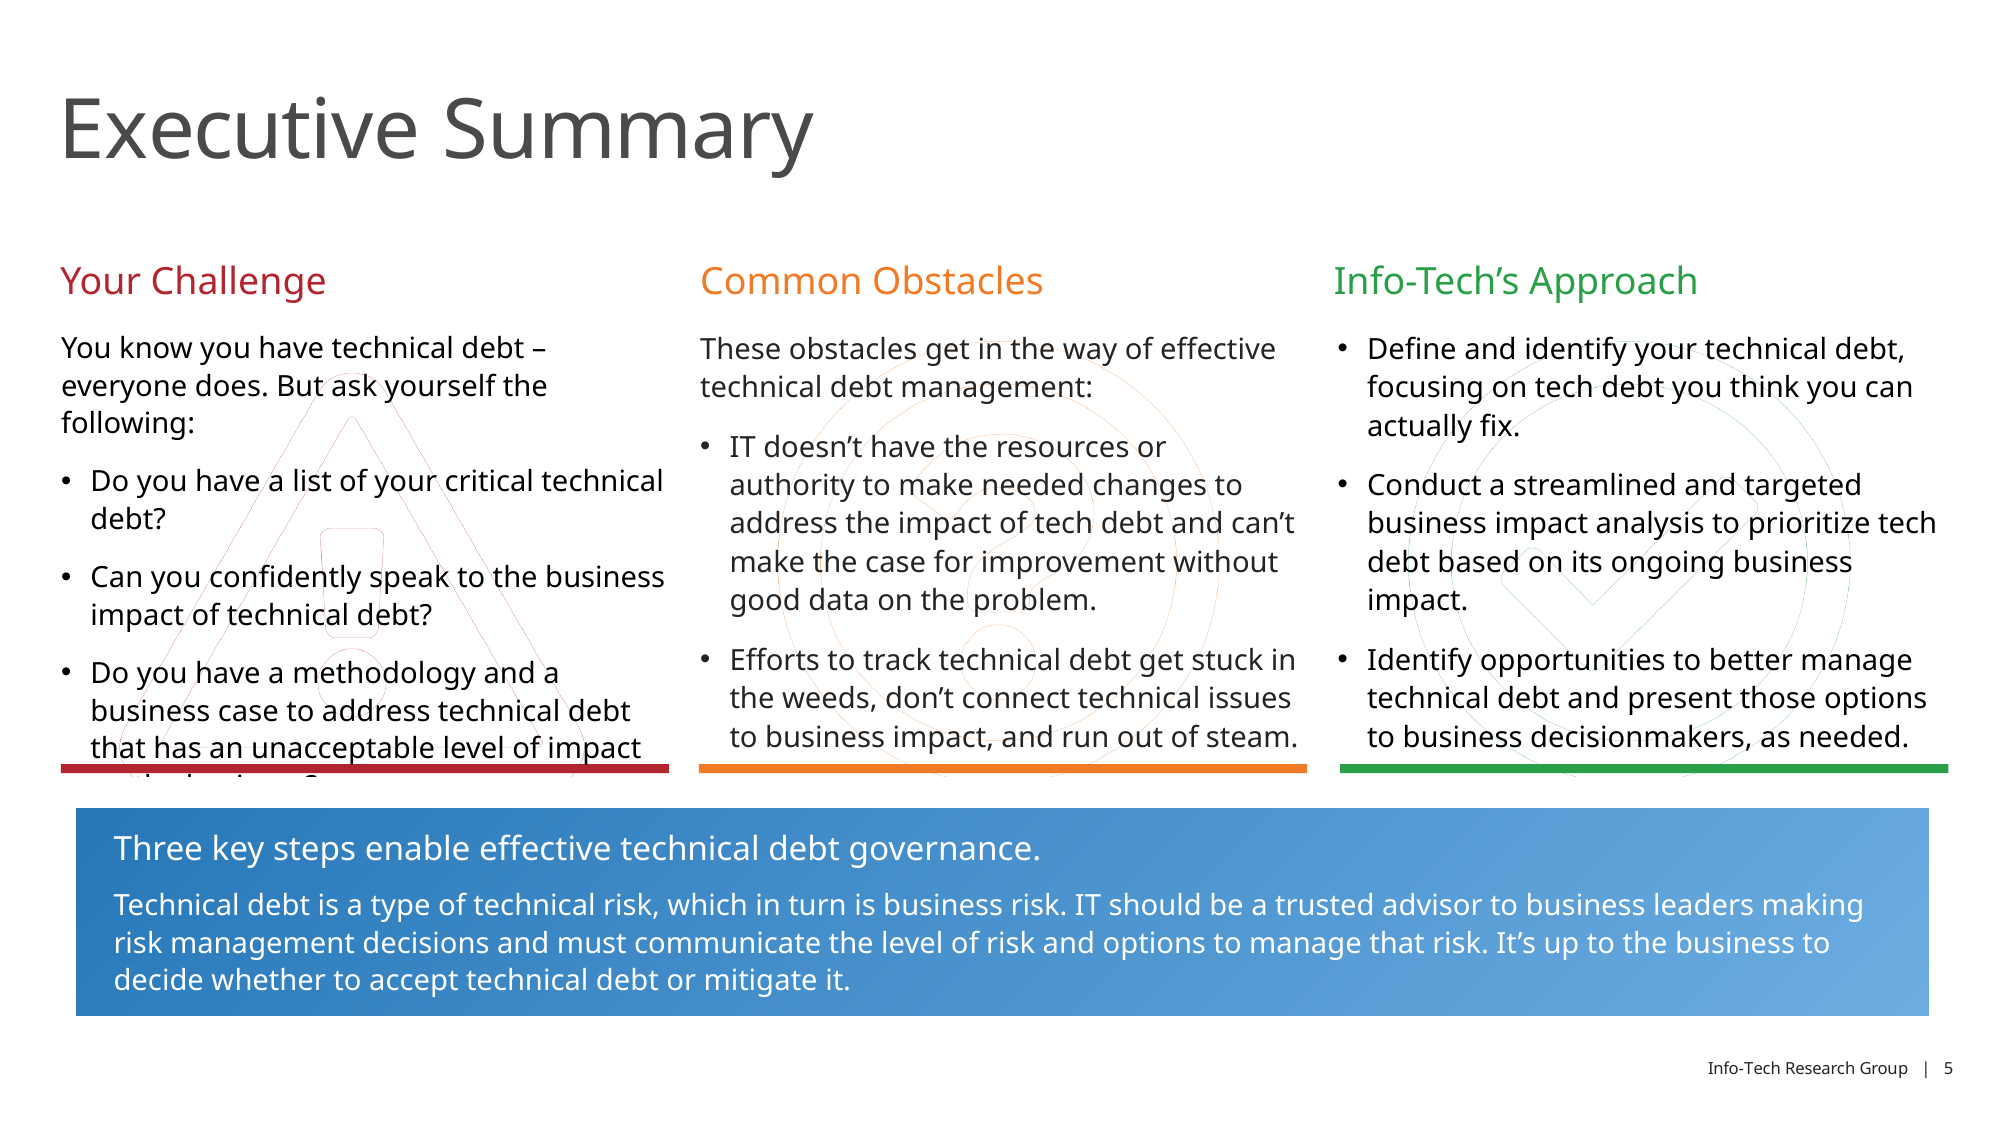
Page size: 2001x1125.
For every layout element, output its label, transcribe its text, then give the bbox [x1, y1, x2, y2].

list Your Challenge [60, 262, 642, 302]
picture [0, 285, 2001, 856]
title Executive Summary [58, 86, 1899, 278]
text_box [60, 792, 1945, 1032]
list Common Obstacles [700, 262, 1282, 285]
list Info-Tech’s Approach [1333, 262, 1915, 285]
